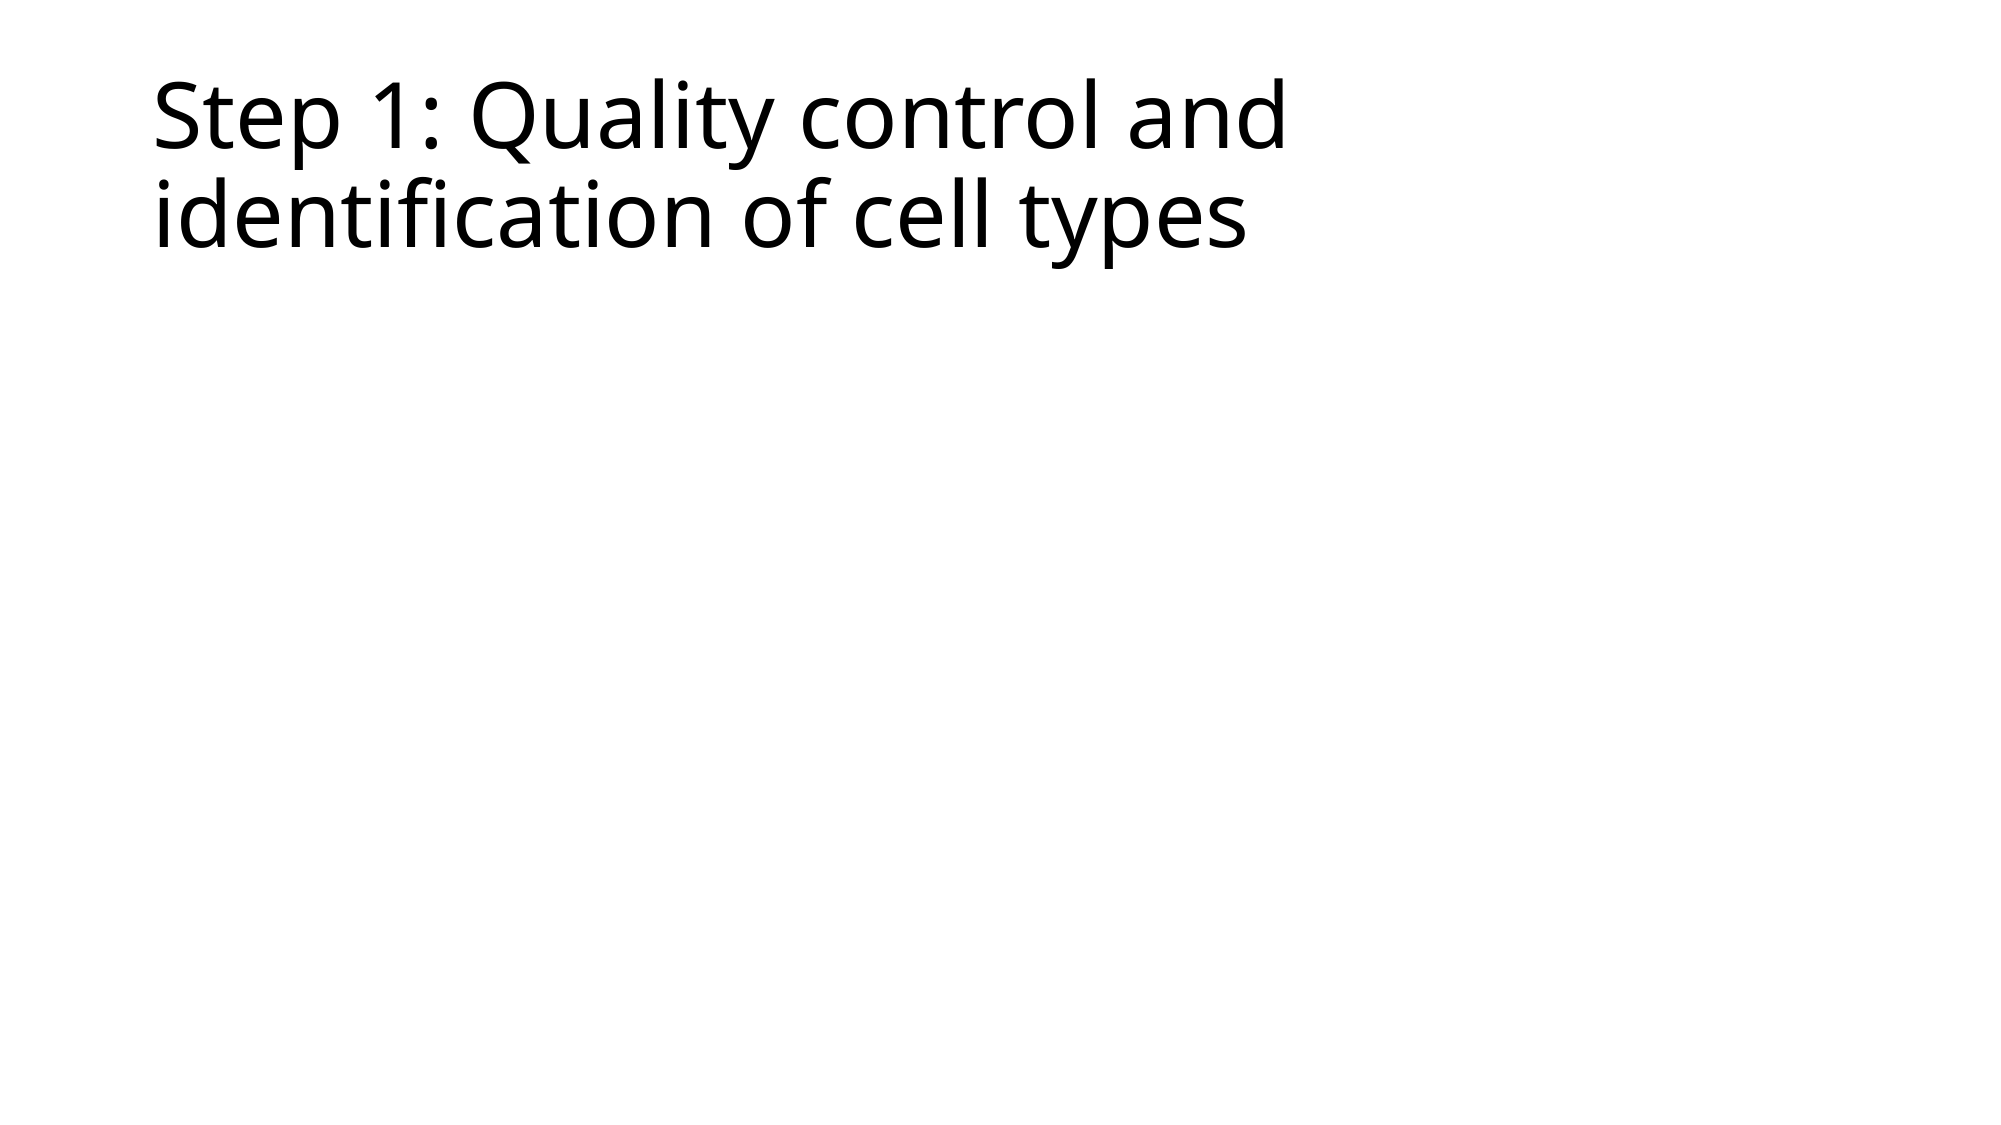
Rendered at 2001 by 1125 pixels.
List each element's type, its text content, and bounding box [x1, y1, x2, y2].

title Step 1: Quality control and identification of cell types [137, 59, 1863, 278]
